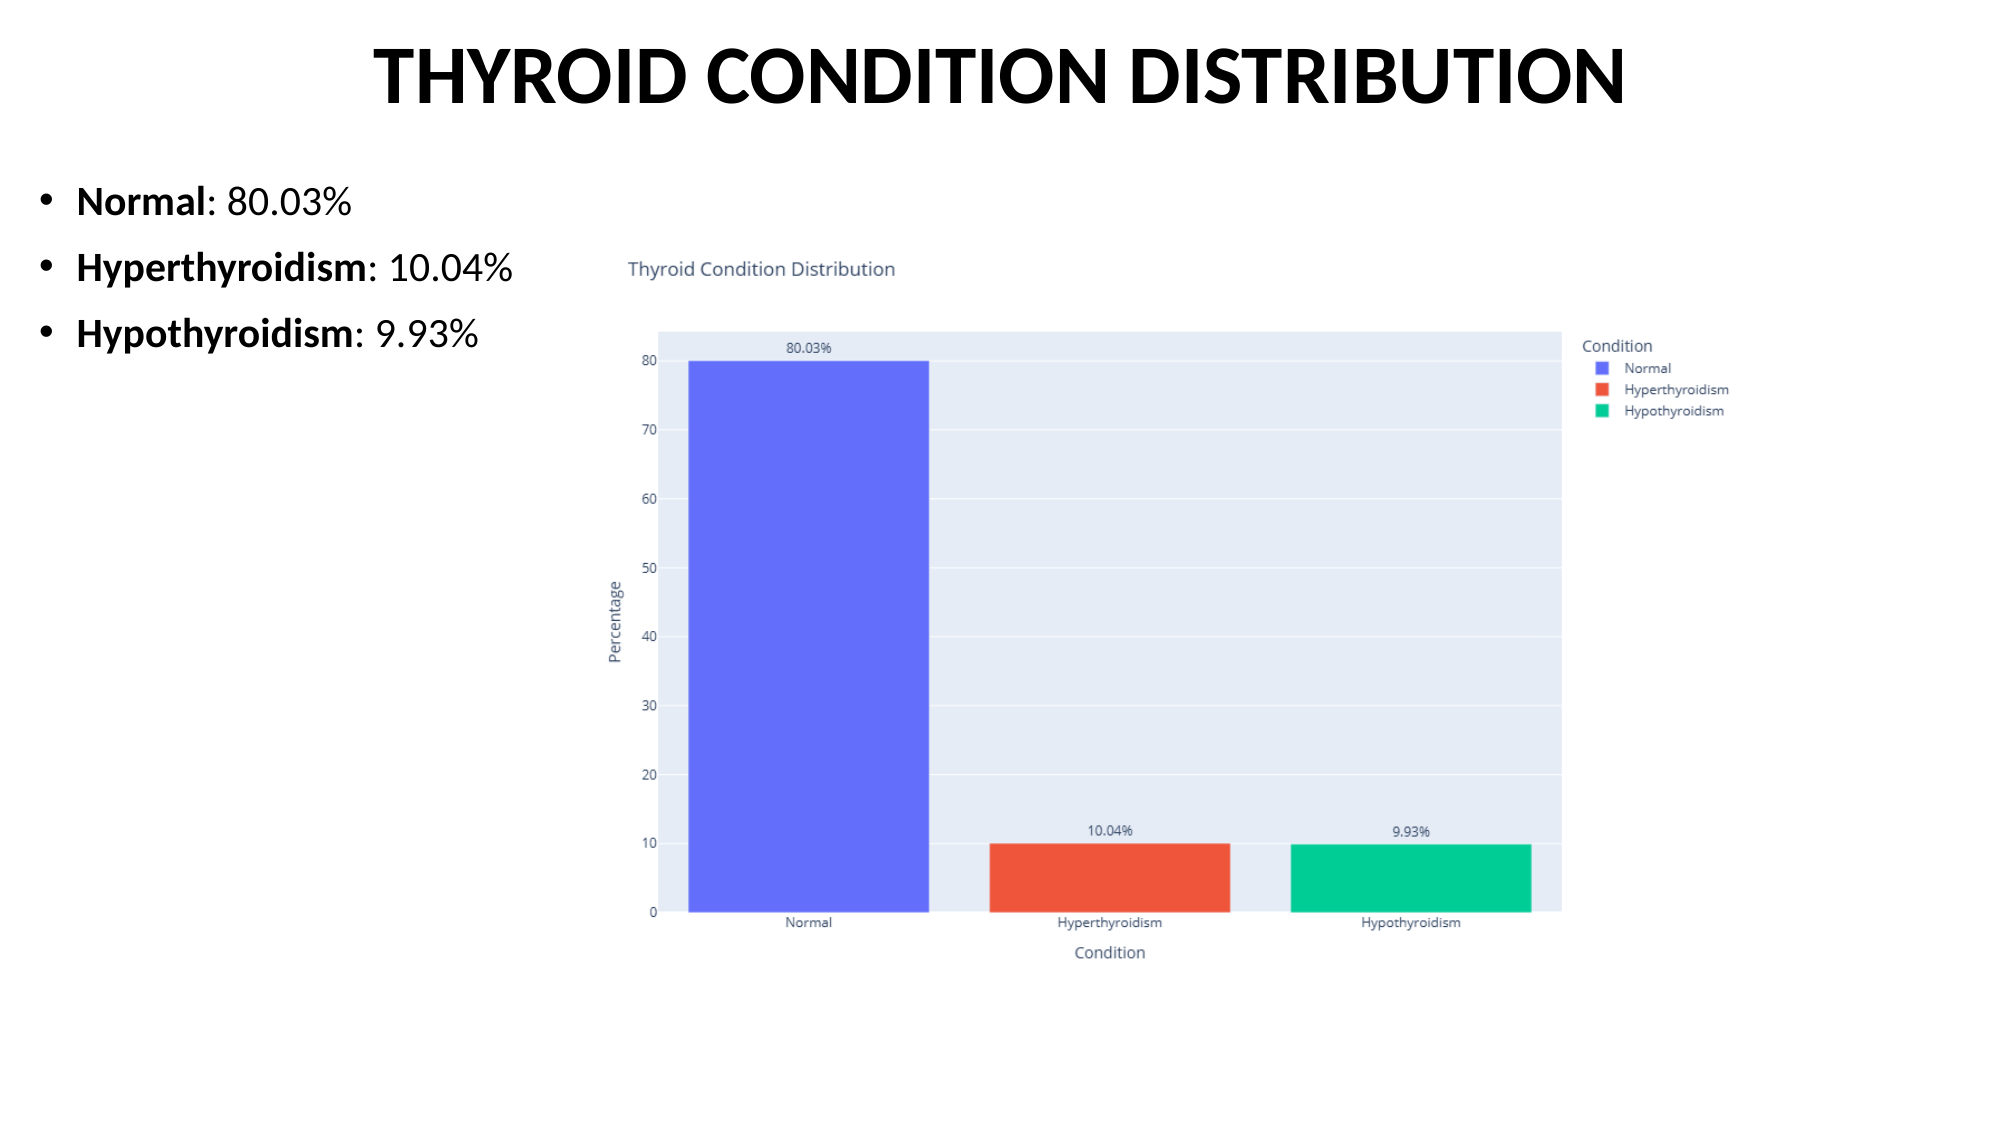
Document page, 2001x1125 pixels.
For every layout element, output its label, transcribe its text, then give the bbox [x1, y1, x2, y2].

picture [568, 220, 1748, 1003]
title THYROID CONDITION DISTRIBUTION [24, 19, 1978, 133]
list Normal: 80.03% Hyperthyroidism: 10.04% Hypothyroidism: 9.93% [24, 172, 1978, 1106]
